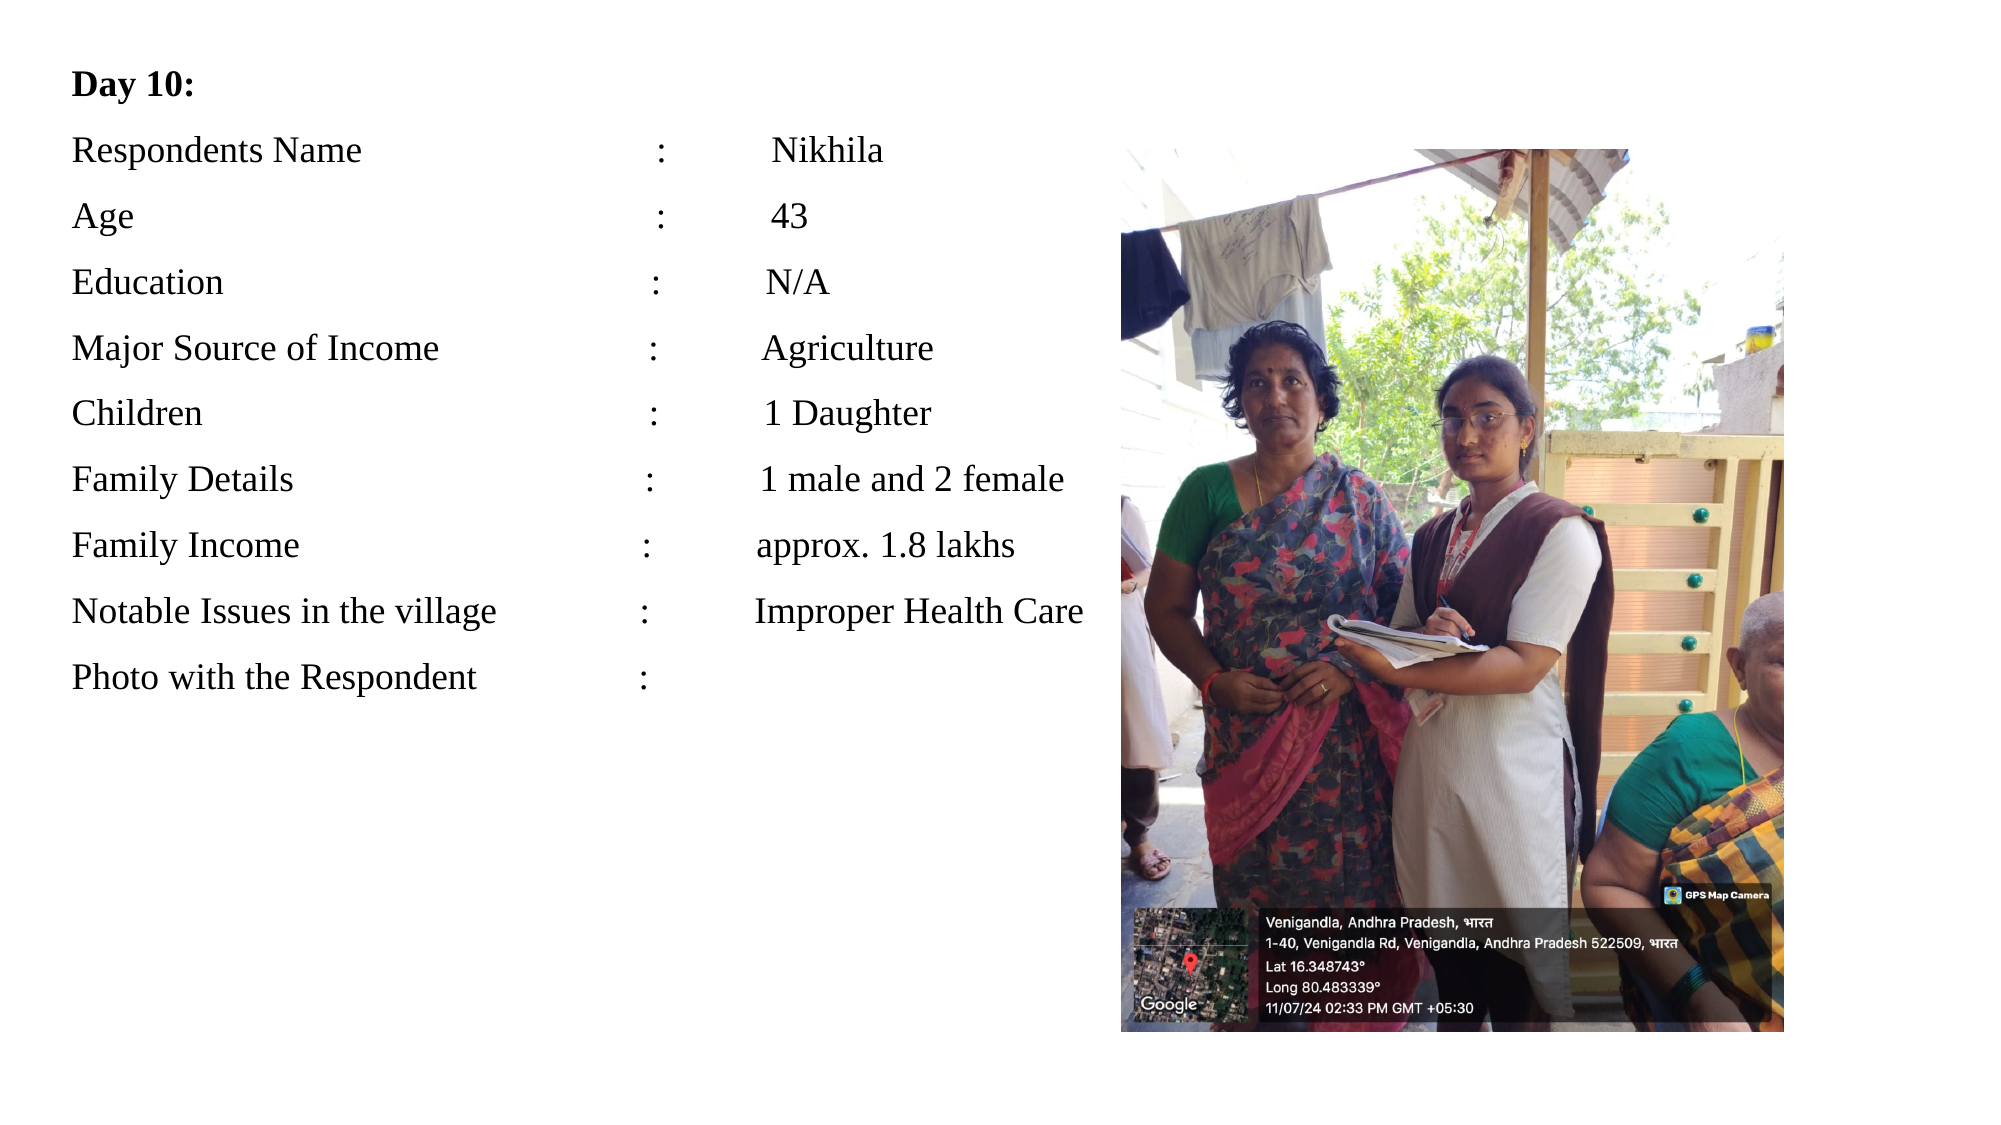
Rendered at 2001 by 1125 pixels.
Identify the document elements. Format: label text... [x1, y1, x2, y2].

picture [1121, 149, 1784, 1032]
list Day 10: Respondents Name : Nikhila Age : 43 Education : N/A Major Source of Income : Agriculture Children : 1 Daughter Family Details : 1 male and 2 female Family Income : approx. 1.8 lakhs Notable Issues in the village : Improper Health Care Photo with the Respondent : [56, 51, 1947, 1082]
